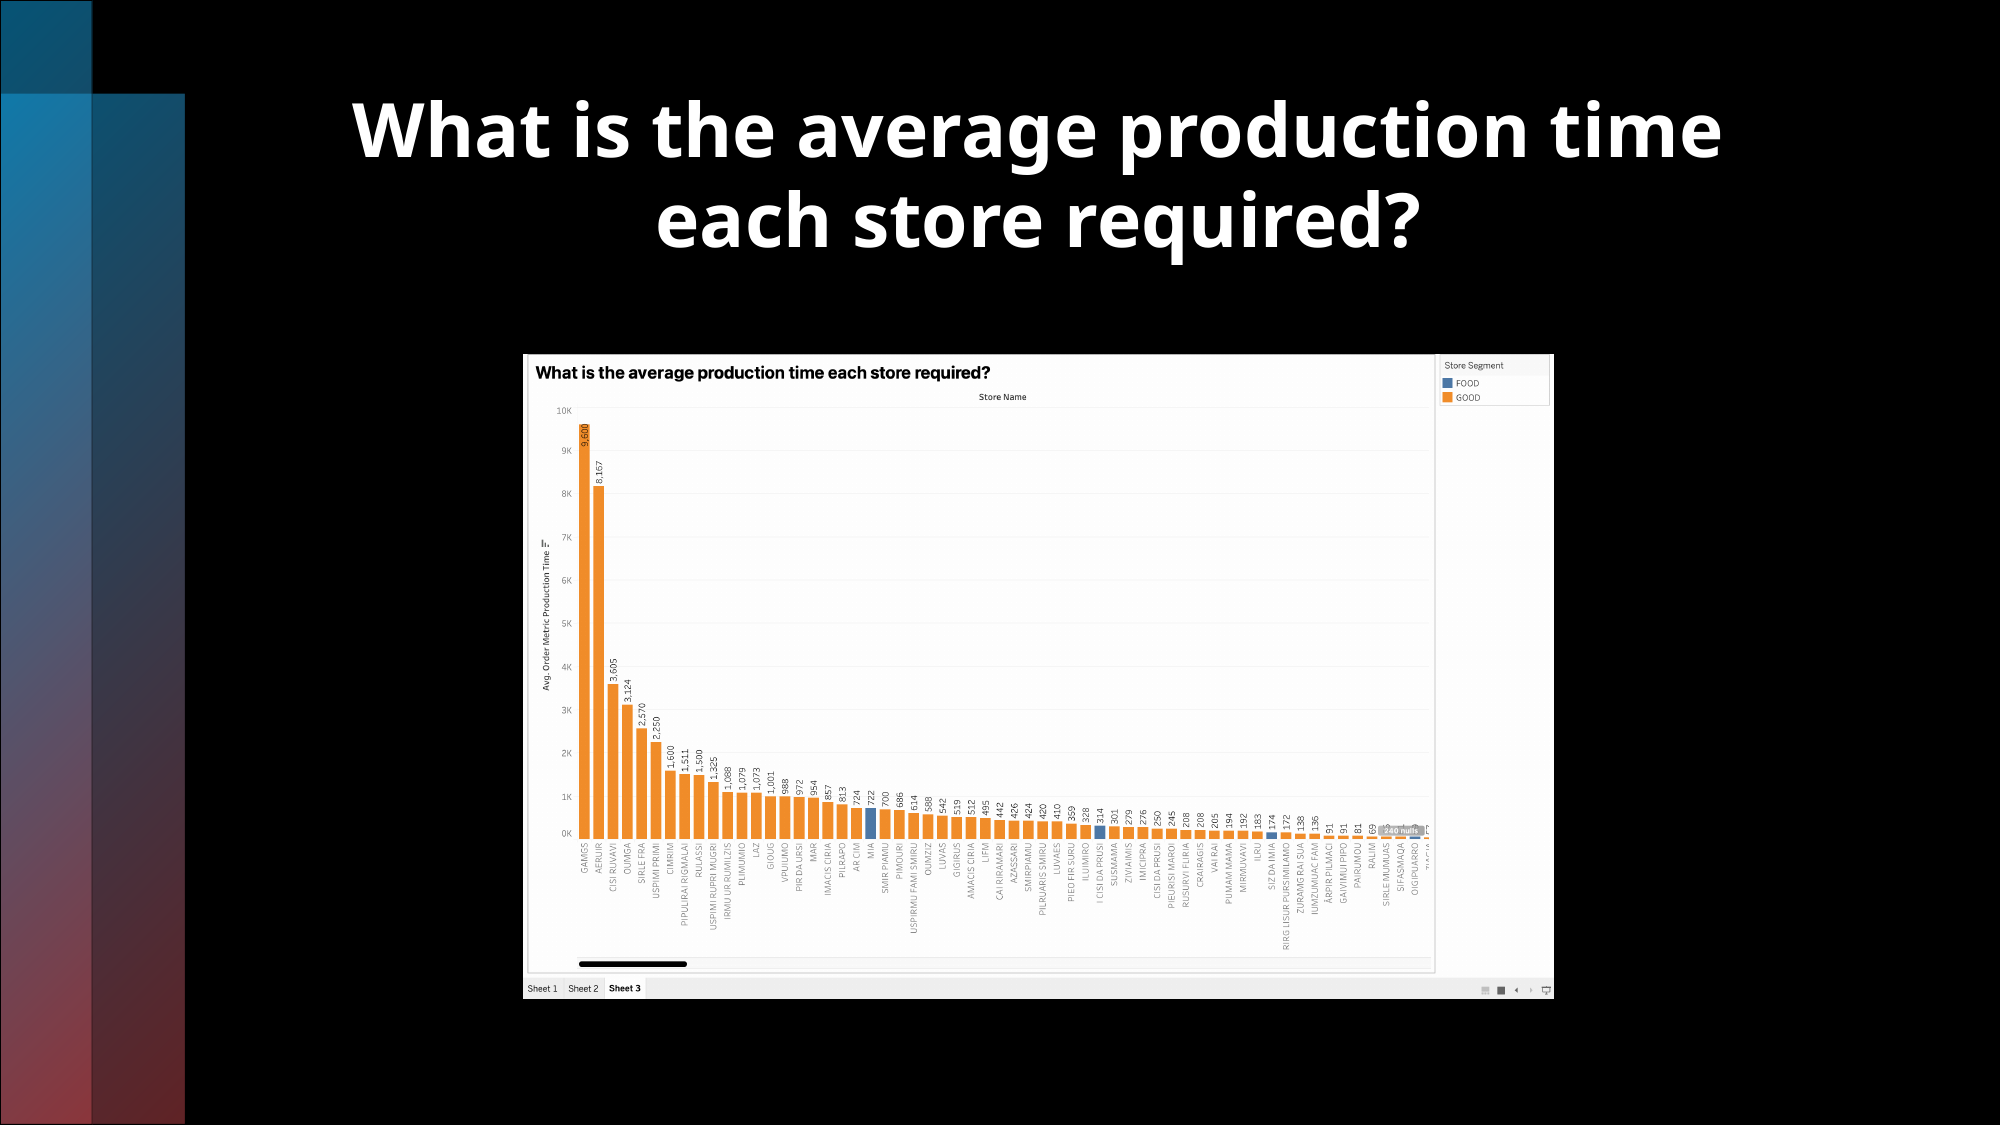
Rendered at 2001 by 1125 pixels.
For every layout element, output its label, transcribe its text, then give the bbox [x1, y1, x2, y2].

title What is the average production time each store required? [260, 74, 1817, 329]
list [523, 354, 1554, 999]
